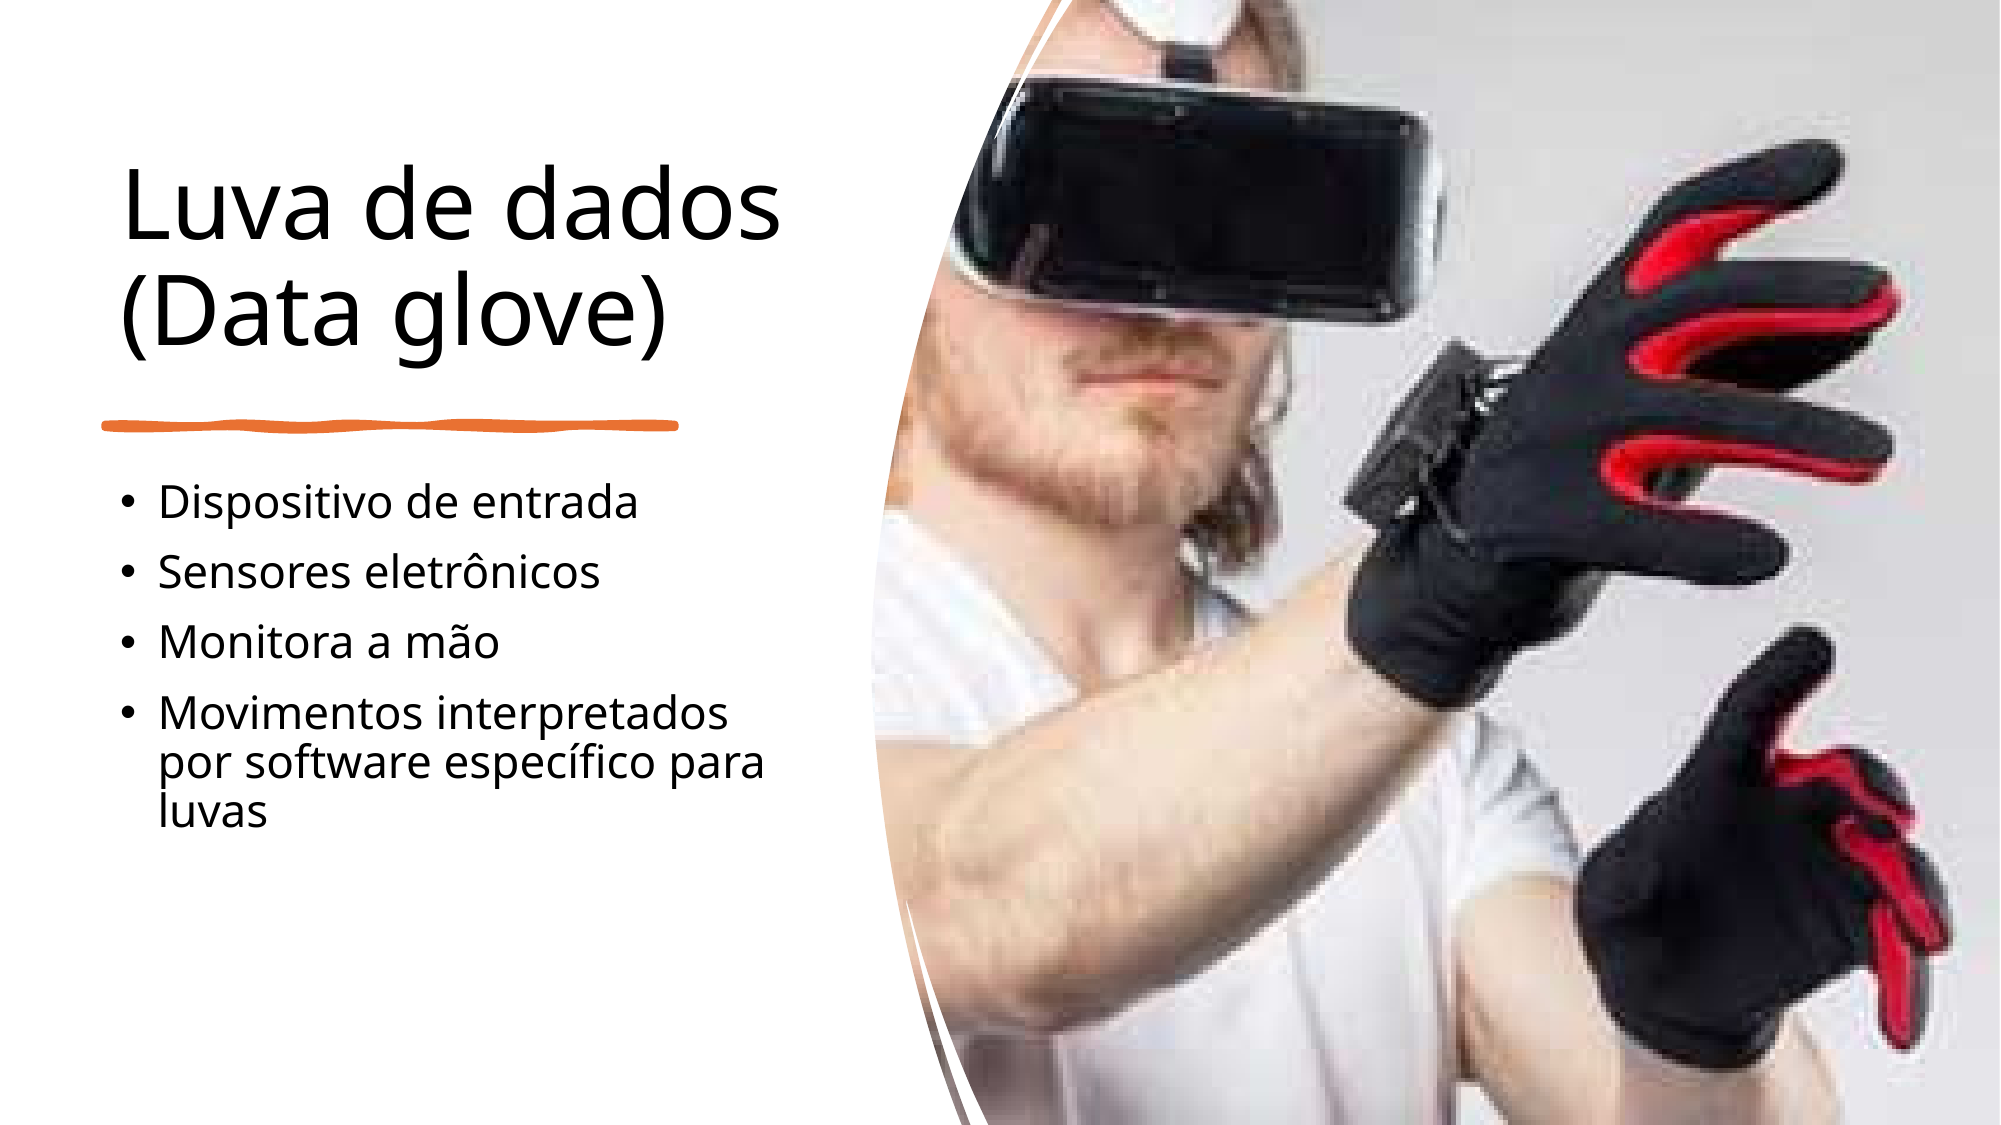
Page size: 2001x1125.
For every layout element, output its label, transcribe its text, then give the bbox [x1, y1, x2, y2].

list Dispositivo de entrada Sensores eletrônicos Monitora a mão Movimentos interpretados por software específico para luvas [105, 471, 802, 1016]
text_box [0, 0, 870, 1125]
title Luva de dados (Data glove) [105, 53, 822, 375]
text_box [103, 420, 677, 432]
picture [870, 0, 2000, 1125]
